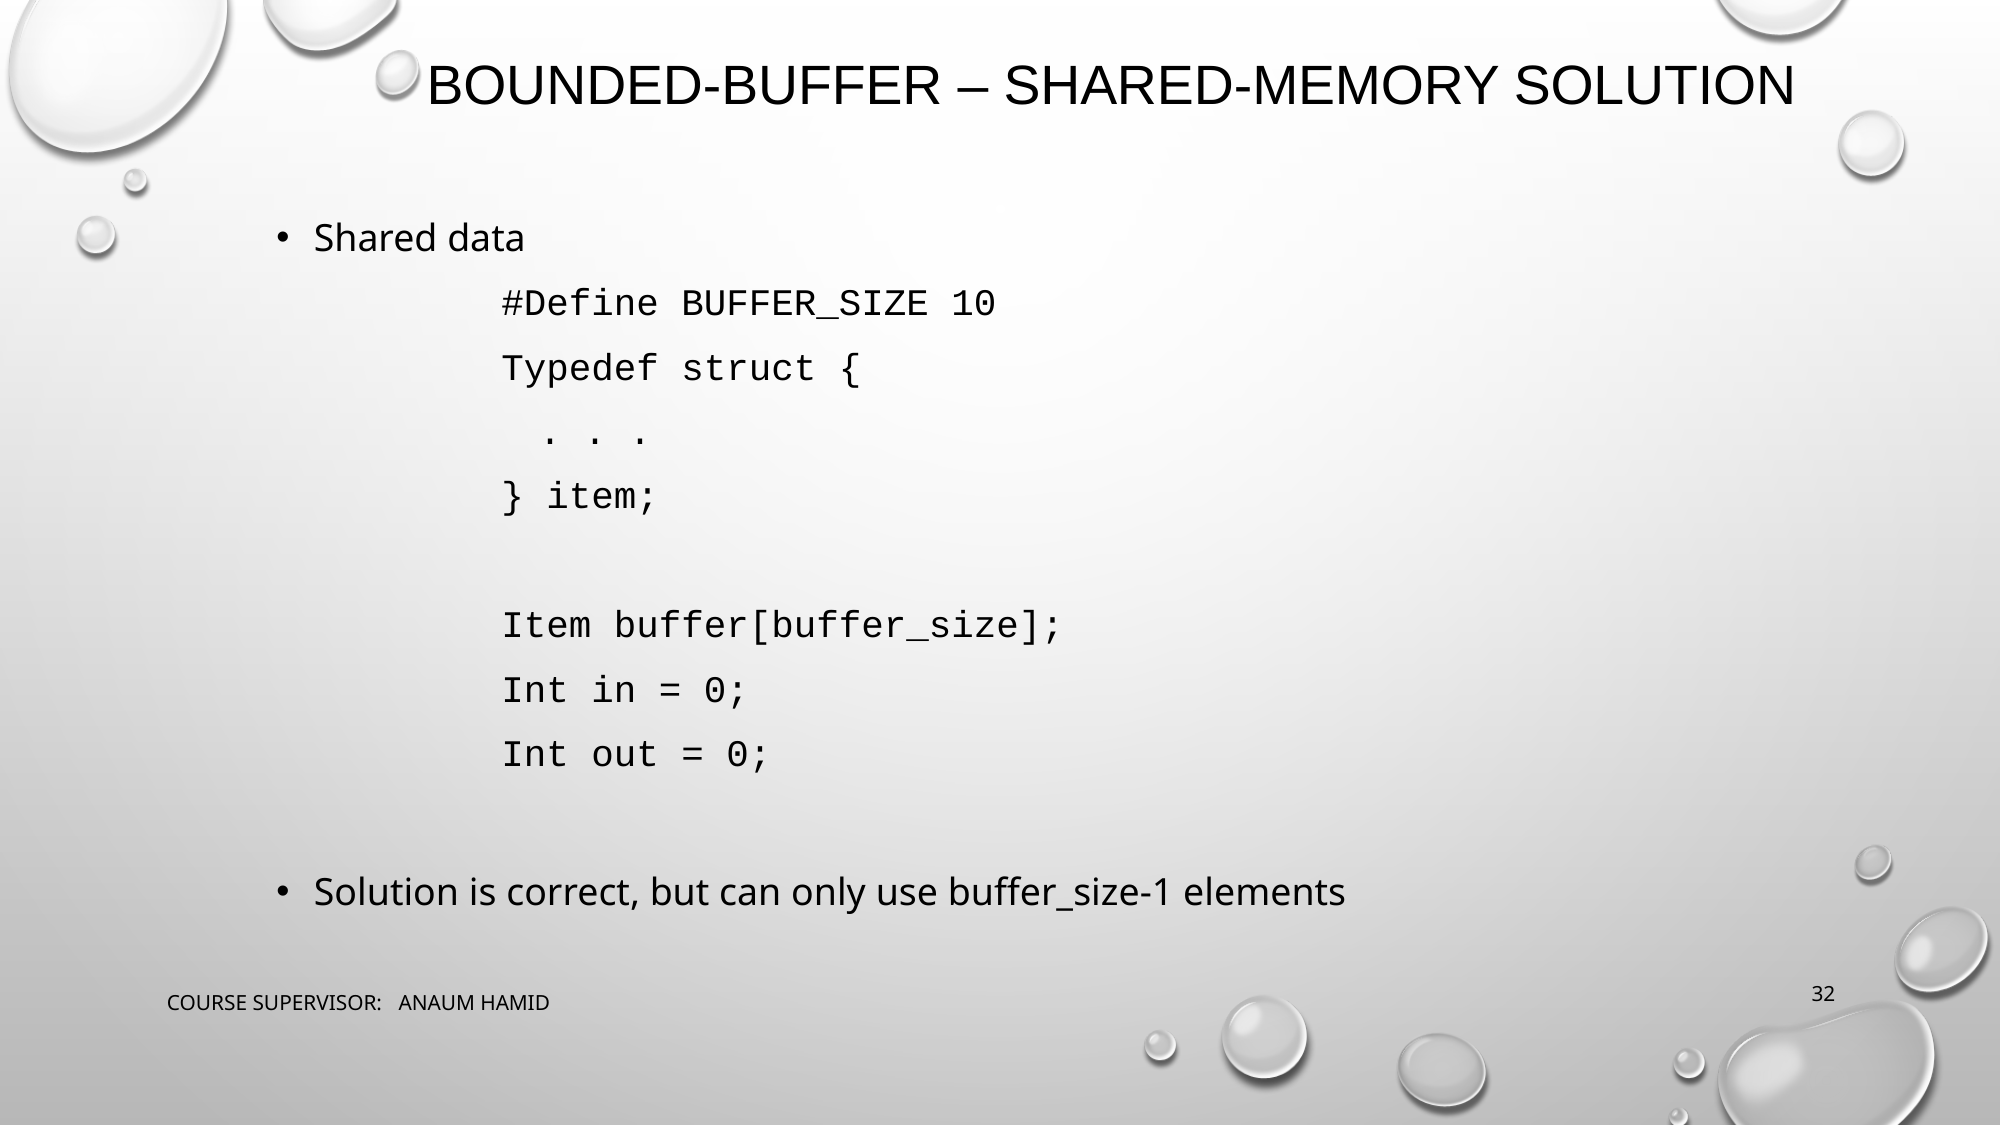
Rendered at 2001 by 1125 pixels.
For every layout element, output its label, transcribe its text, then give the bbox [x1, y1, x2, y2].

list Shared data #Define BUFFER_SIZE 10 Typedef struct { . . . } item; Item buffer[buffer_size]; Int in = 0; Int out = 0; Solution is correct, but can only use buffer_size-1 elements [261, 197, 1822, 969]
footer COURSE SUPERVISOR: ANAUM HAMID [149, 965, 1245, 1025]
picture [0, 0, 2000, 1125]
slide_number ‹#› [1724, 965, 1851, 1025]
title BOUNDED-BUFFER – SHARED-MEMORY SOLUTION [228, 49, 1995, 125]
